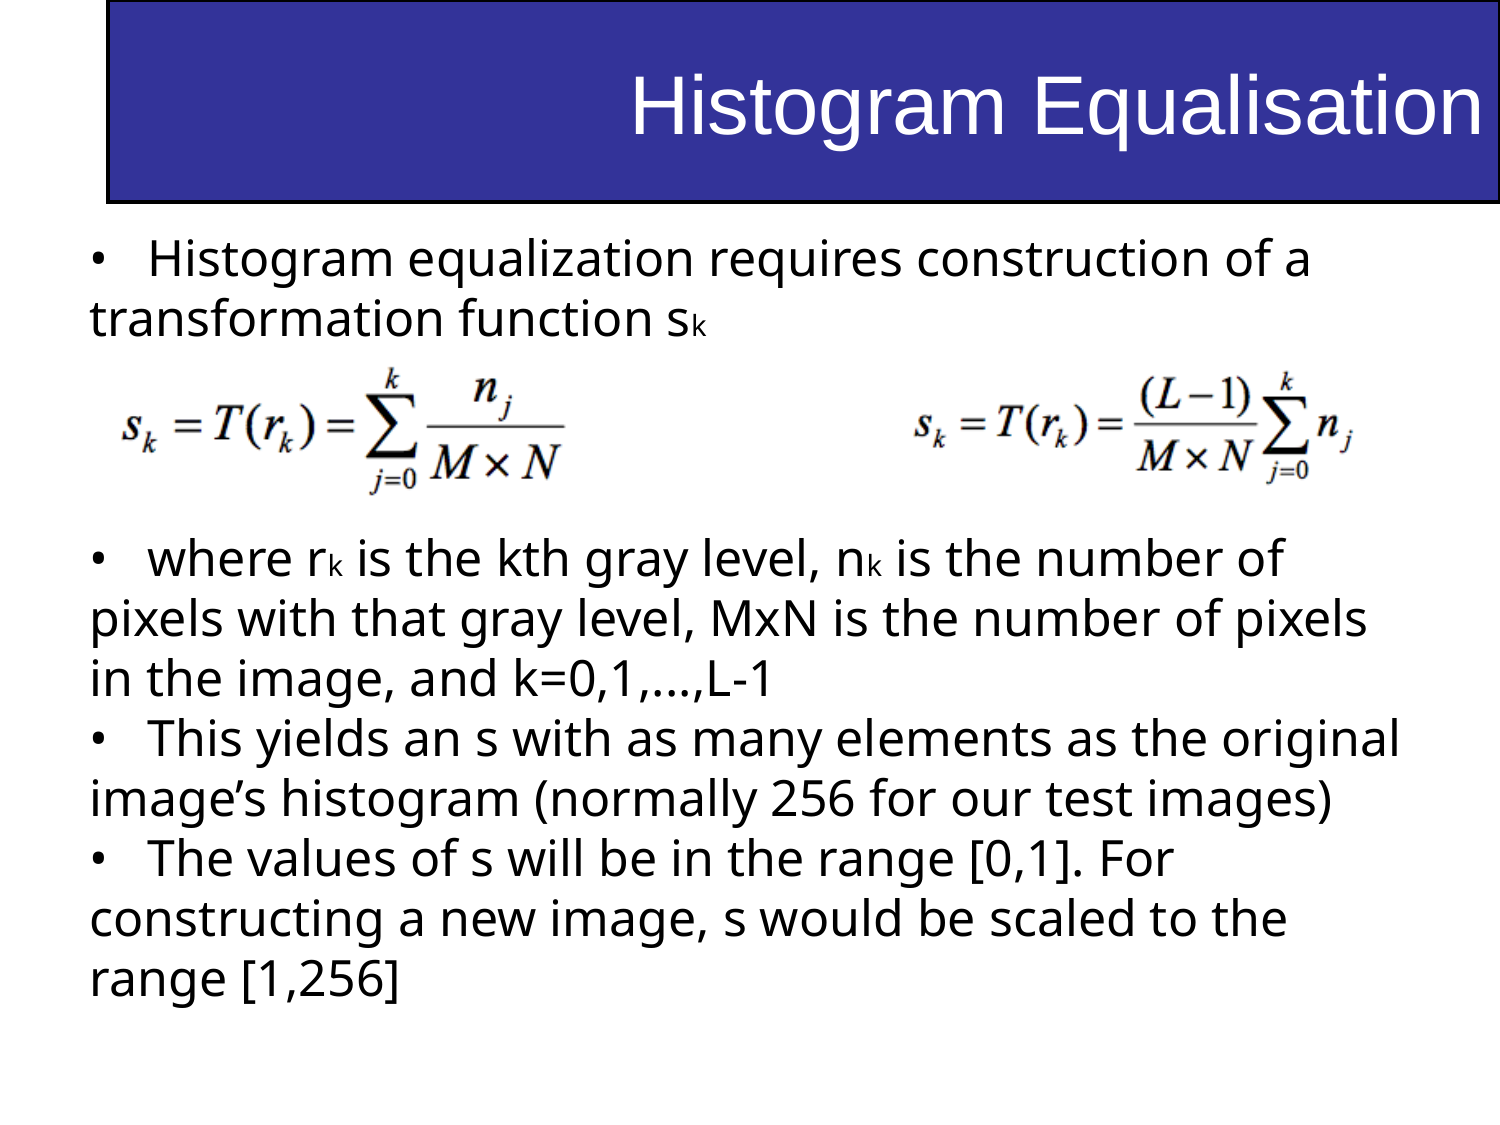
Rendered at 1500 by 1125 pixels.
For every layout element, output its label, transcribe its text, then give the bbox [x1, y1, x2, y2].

picture [119, 350, 1363, 502]
text_box Histogram Equalisation [107, 0, 1500, 202]
text_box • Histogram equalization requires construction of a transformation function sk • where rk is the kth gray level, nk is the number of pixels with that gray level, MxN is the number of pixels in the image, and k=0,1,...,L-1 • This yields an s with as many elements as the original image’s histogram (normally 256 for our test images) • The values of s will be in the range [0,1]. For constructing a new image, s would be scaled to the range [1,256] [74, 218, 1425, 1125]
